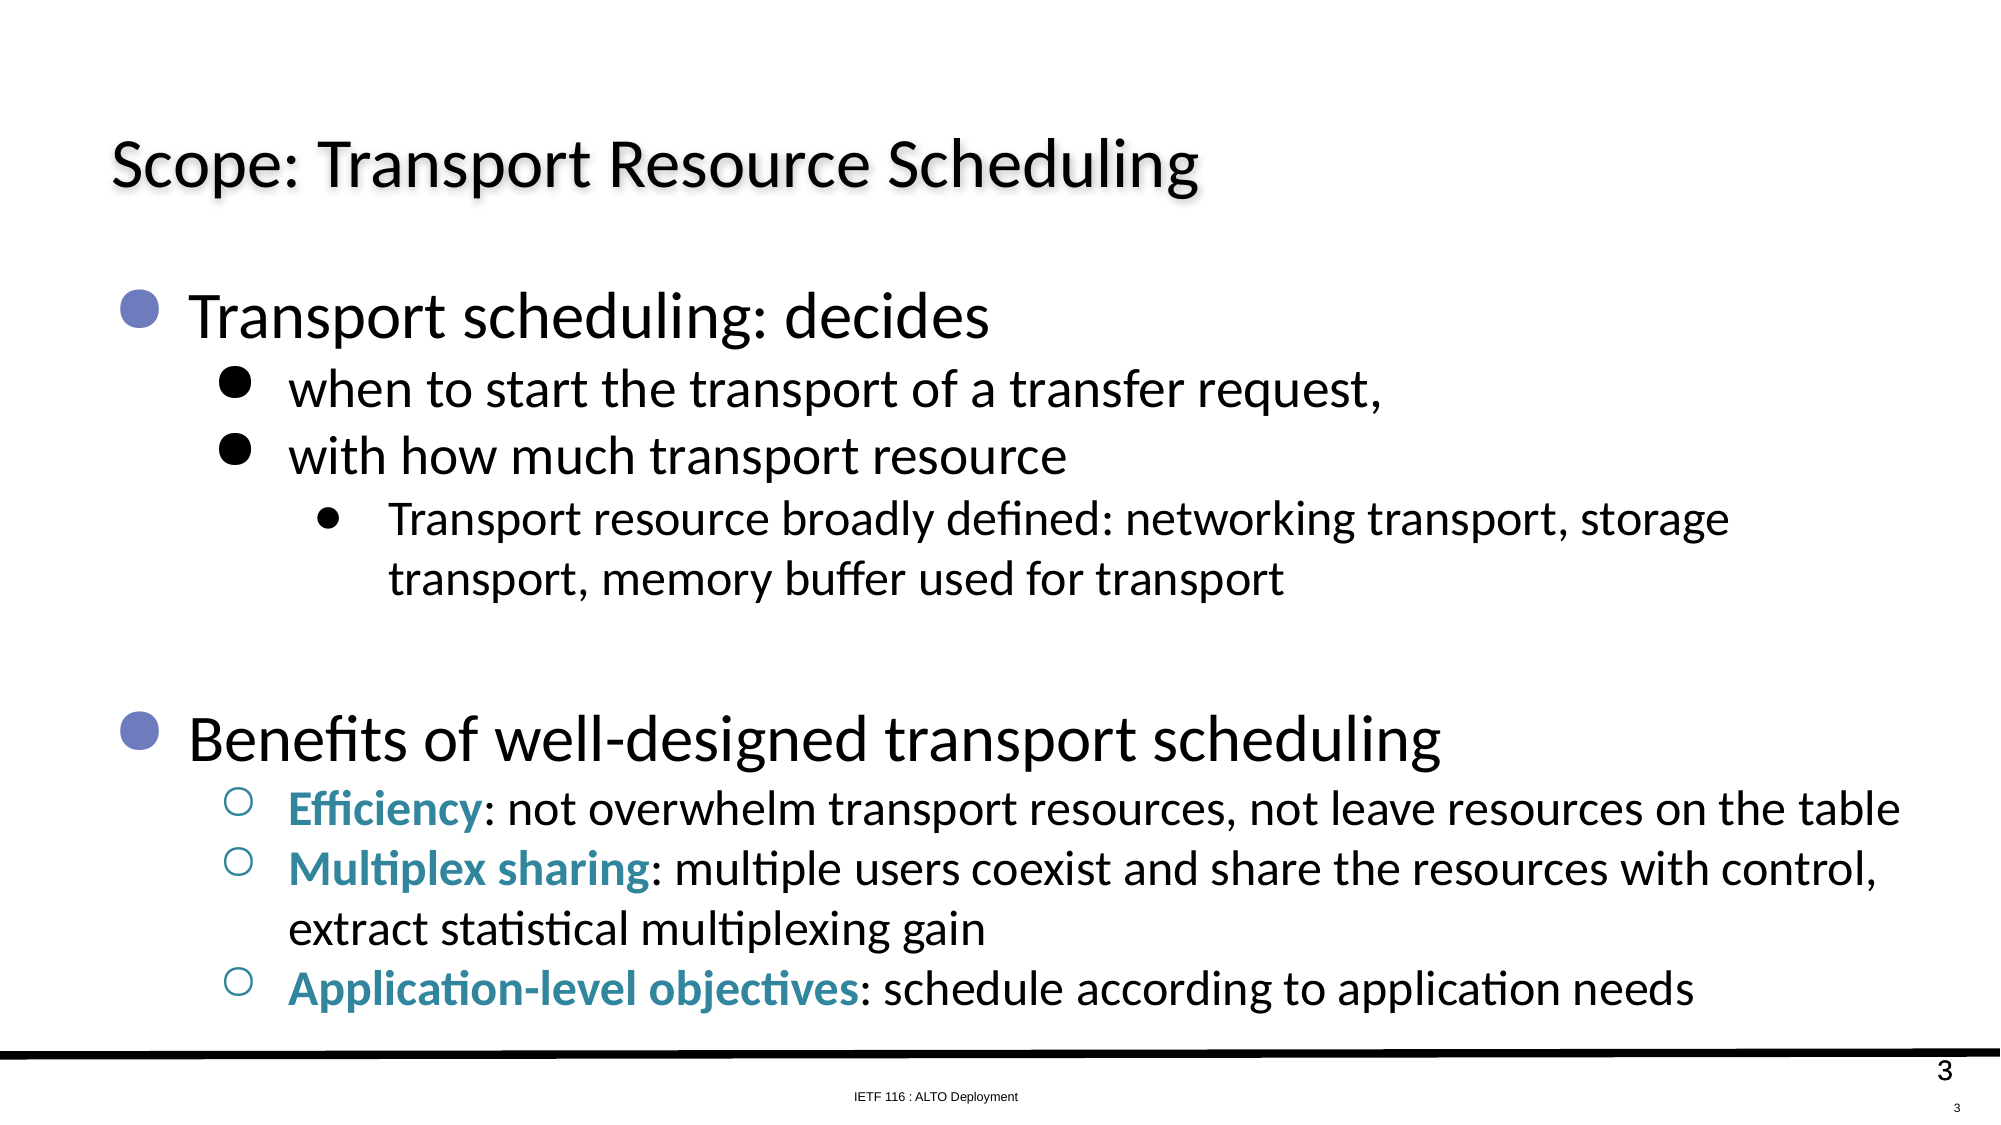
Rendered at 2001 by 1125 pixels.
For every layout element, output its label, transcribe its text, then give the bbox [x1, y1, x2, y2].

slide_number 3 [1853, 1019, 1974, 1106]
list Transport scheduling: decides when to start the transport of a transfer request, with how much transport resource Transport resource broadly defined: networking transport, storage transport, memory buffer used for transport Benefits of well-designed transport scheduling Efficiency: not overwhelm transport resources, not leave resources on the table Multiplex sharing: multiple users coexist and share the resources with control, extract statistical multiplexing gain Application-level objectives: schedule according to application needs [68, 252, 1932, 1068]
title Scope: Transport Resource Scheduling [91, 97, 1956, 223]
